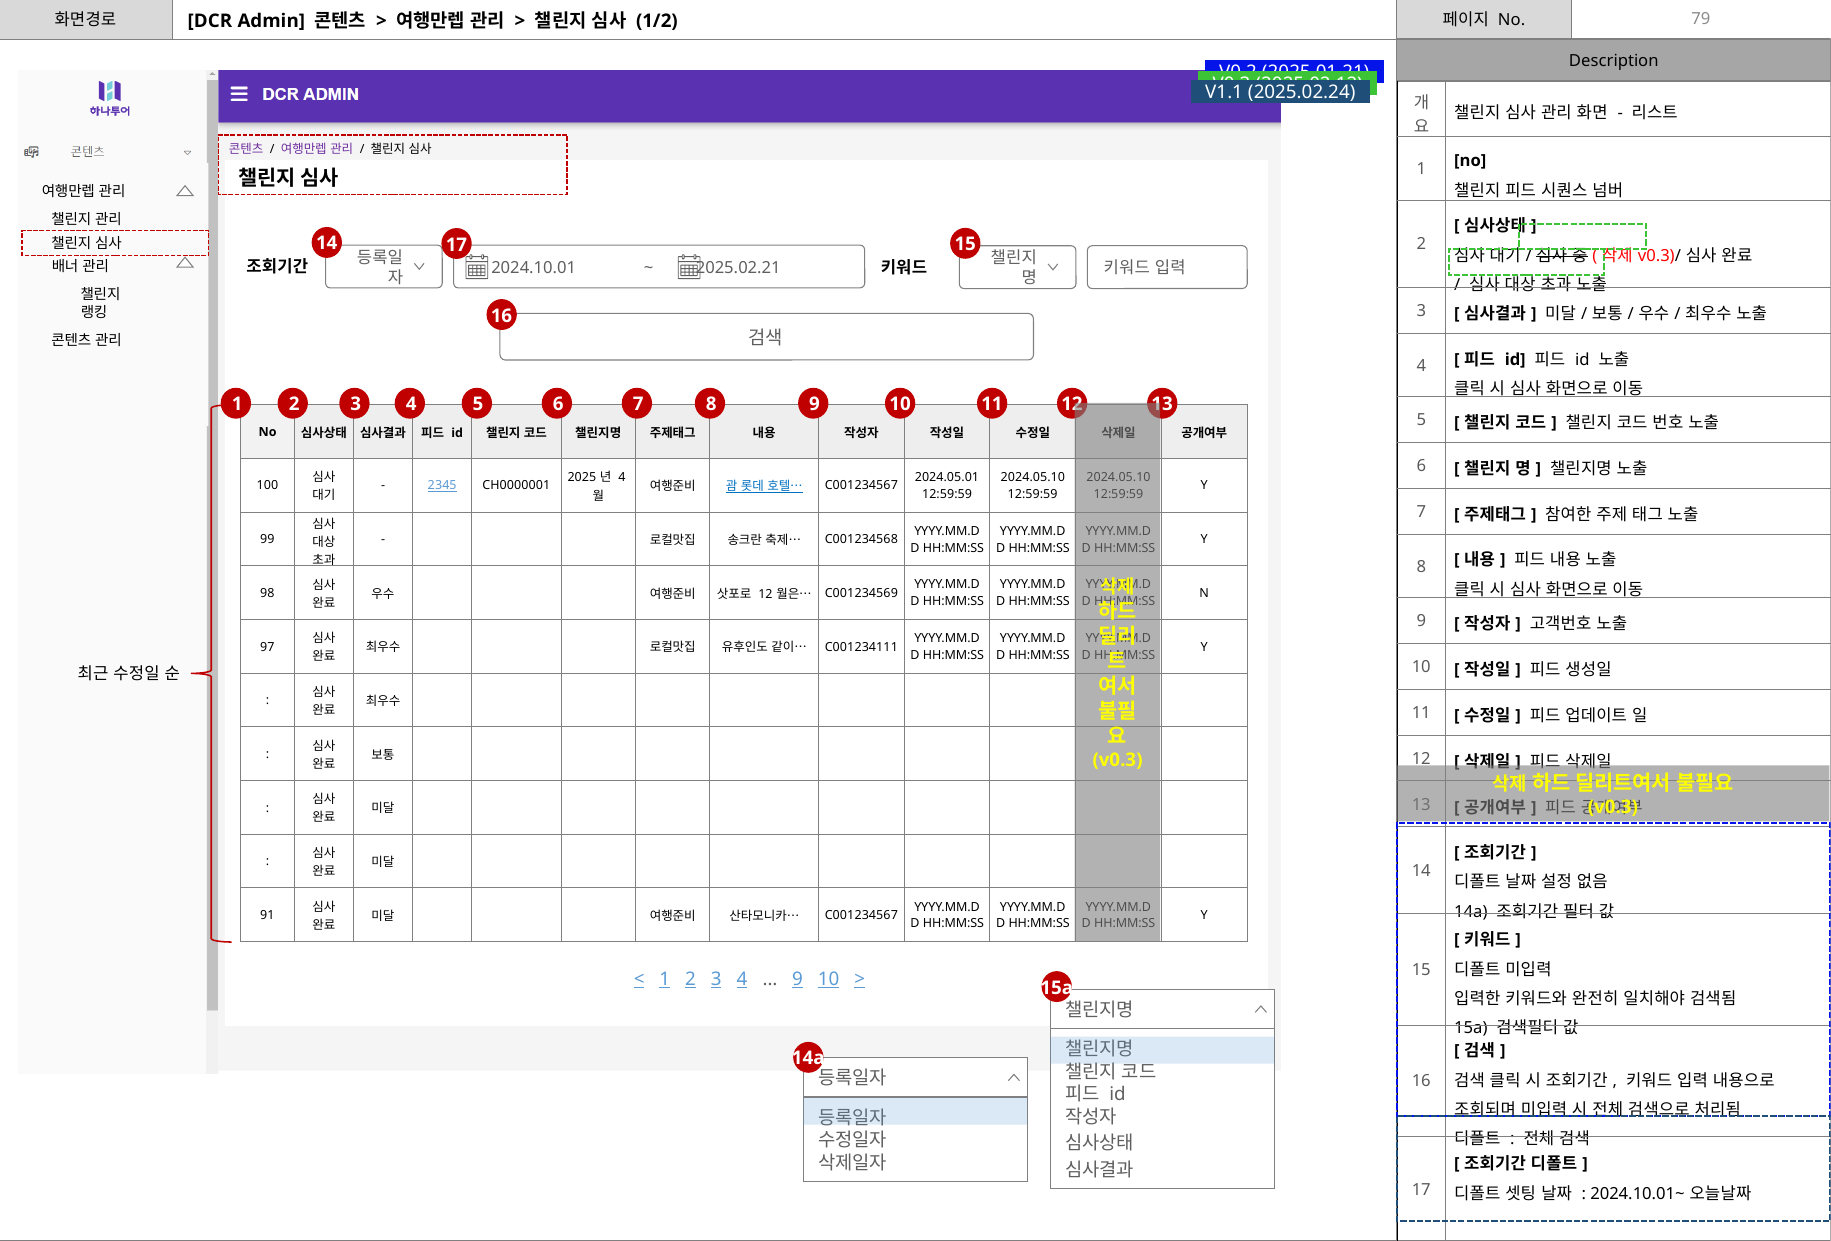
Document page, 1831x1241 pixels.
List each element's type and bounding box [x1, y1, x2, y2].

table_cell [905, 459, 989, 512]
table_cell [241, 620, 294, 673]
table_cell [472, 727, 561, 780]
table_header [636, 405, 709, 458]
table_cell [710, 781, 818, 834]
table_cell [295, 459, 353, 512]
table_cell [413, 674, 471, 726]
table_cell [819, 727, 904, 780]
table_cell [819, 620, 904, 673]
table_cell [636, 620, 709, 673]
table_cell [472, 566, 561, 619]
table_cell [562, 566, 635, 619]
table_cell [1446, 443, 1831, 488]
table_cell [636, 459, 709, 512]
table_cell [241, 459, 294, 512]
slide_number [1656, 1, 1746, 39]
table_cell [636, 566, 709, 619]
table_cell [990, 566, 1074, 619]
table_cell [1398, 201, 1445, 287]
table_header [1162, 405, 1247, 458]
table_cell [1446, 334, 1831, 396]
table_cell [1162, 459, 1247, 512]
table_cell [413, 566, 471, 619]
table_cell [1446, 690, 1831, 735]
table_cell [1162, 727, 1247, 780]
table_cell [636, 727, 709, 780]
table_cell [1446, 1220, 1831, 1241]
text_box [219, 114, 1282, 1191]
table_cell [472, 459, 561, 512]
table_cell [905, 781, 989, 834]
table_cell [990, 727, 1074, 780]
table_cell [905, 566, 989, 619]
table_cell [636, 835, 709, 887]
table_cell [905, 888, 989, 941]
table_header [905, 405, 989, 458]
table_cell [710, 888, 818, 941]
table_cell [1398, 598, 1445, 643]
table_cell [905, 513, 989, 565]
table_cell [1398, 137, 1445, 200]
table_cell [819, 459, 904, 512]
picture [17, 70, 1281, 1074]
table_cell [636, 513, 709, 565]
table_cell [1162, 566, 1247, 619]
table_cell [472, 674, 561, 726]
table_cell [1398, 443, 1445, 488]
table_cell [241, 888, 294, 941]
table_cell [241, 674, 294, 726]
table_cell [1398, 644, 1445, 689]
table_cell [1446, 201, 1831, 287]
table_cell [990, 620, 1074, 673]
table_cell [354, 835, 412, 887]
table_cell [562, 835, 635, 887]
table_header [990, 405, 1074, 458]
table_header [241, 405, 294, 458]
table_cell [710, 620, 818, 673]
table_header [710, 405, 818, 458]
table_cell [1446, 288, 1831, 333]
title [172, 4, 1380, 40]
table_cell [990, 781, 1074, 834]
table_cell [413, 620, 471, 673]
table_cell [562, 674, 635, 726]
text_box [1205, 60, 1384, 103]
table_header [819, 405, 904, 458]
table_cell [562, 620, 635, 673]
table_cell [905, 727, 989, 780]
table_cell [1446, 397, 1831, 442]
table_cell [1446, 644, 1831, 689]
table_cell [562, 781, 635, 834]
table_cell [354, 513, 412, 565]
table_cell [990, 835, 1074, 887]
table_cell [1446, 489, 1831, 534]
table_cell [354, 781, 412, 834]
table_cell [905, 835, 989, 887]
table_cell [241, 835, 294, 887]
table_cell [562, 888, 635, 941]
table_cell [295, 620, 353, 673]
table_cell [295, 781, 353, 834]
table_cell [472, 513, 561, 565]
table_cell [241, 566, 294, 619]
table_cell [354, 459, 412, 512]
table_cell [990, 459, 1074, 512]
table_cell [1162, 781, 1247, 834]
table_cell [295, 835, 353, 887]
table_cell [472, 781, 561, 834]
table_cell [819, 674, 904, 726]
table_cell [354, 727, 412, 780]
table_cell [1162, 620, 1247, 673]
table_cell [819, 781, 904, 834]
table_cell [413, 459, 471, 512]
table_cell [1446, 535, 1831, 597]
table_cell [354, 566, 412, 619]
table_header [354, 405, 412, 458]
table_cell [1398, 690, 1445, 735]
table_cell [1162, 674, 1247, 726]
table_cell [413, 513, 471, 565]
table_cell [1398, 288, 1445, 333]
table_cell [1162, 888, 1247, 941]
table_cell [354, 888, 412, 941]
table_cell [636, 674, 709, 726]
text_box [1448, 223, 1647, 276]
table_cell [636, 888, 709, 941]
table_cell [472, 888, 561, 941]
table_cell [1398, 489, 1445, 534]
table_cell [295, 674, 353, 726]
table_cell [1398, 1222, 1445, 1241]
table_cell [710, 566, 818, 619]
table_cell [710, 513, 818, 565]
table_cell [413, 888, 471, 941]
table_cell [1446, 736, 1831, 764]
table_cell [241, 727, 294, 780]
table_cell [562, 727, 635, 780]
table_cell [710, 674, 818, 726]
table_cell [413, 835, 471, 887]
table_cell [990, 674, 1074, 726]
table_cell [472, 835, 561, 887]
table_cell [819, 888, 904, 941]
text_box [42, 181, 194, 349]
table_header [413, 405, 471, 458]
table_cell [905, 674, 989, 726]
table_cell [1398, 397, 1445, 442]
table_cell [990, 513, 1074, 565]
table_cell [1398, 736, 1445, 764]
table_cell [295, 727, 353, 780]
table_header [295, 405, 353, 458]
table_cell [819, 566, 904, 619]
table_cell [710, 727, 818, 780]
table_cell [1398, 334, 1445, 396]
table_cell [354, 674, 412, 726]
table_cell [562, 459, 635, 512]
table_cell [295, 513, 353, 565]
table_cell [1446, 137, 1831, 200]
table_cell [636, 781, 709, 834]
table_cell [413, 781, 471, 834]
table_cell [562, 513, 635, 565]
table_cell [295, 888, 353, 941]
table_header [472, 405, 561, 458]
table_cell [472, 620, 561, 673]
table_cell [990, 888, 1074, 941]
table_cell [413, 727, 471, 780]
table_cell [905, 620, 989, 673]
table_cell [819, 513, 904, 565]
table_cell [241, 513, 294, 565]
table_header [1398, 82, 1445, 136]
table_cell [295, 566, 353, 619]
table_cell [1446, 598, 1831, 643]
table_cell [1162, 835, 1247, 887]
table_cell [710, 835, 818, 887]
table_cell [819, 835, 904, 887]
table_header [1446, 82, 1831, 136]
table_cell [1398, 535, 1445, 597]
table_cell [1162, 513, 1247, 565]
table_cell [241, 781, 294, 834]
table_cell [354, 620, 412, 673]
text_box [1395, 764, 1831, 1222]
table_cell [710, 459, 818, 512]
table_header [562, 405, 635, 458]
